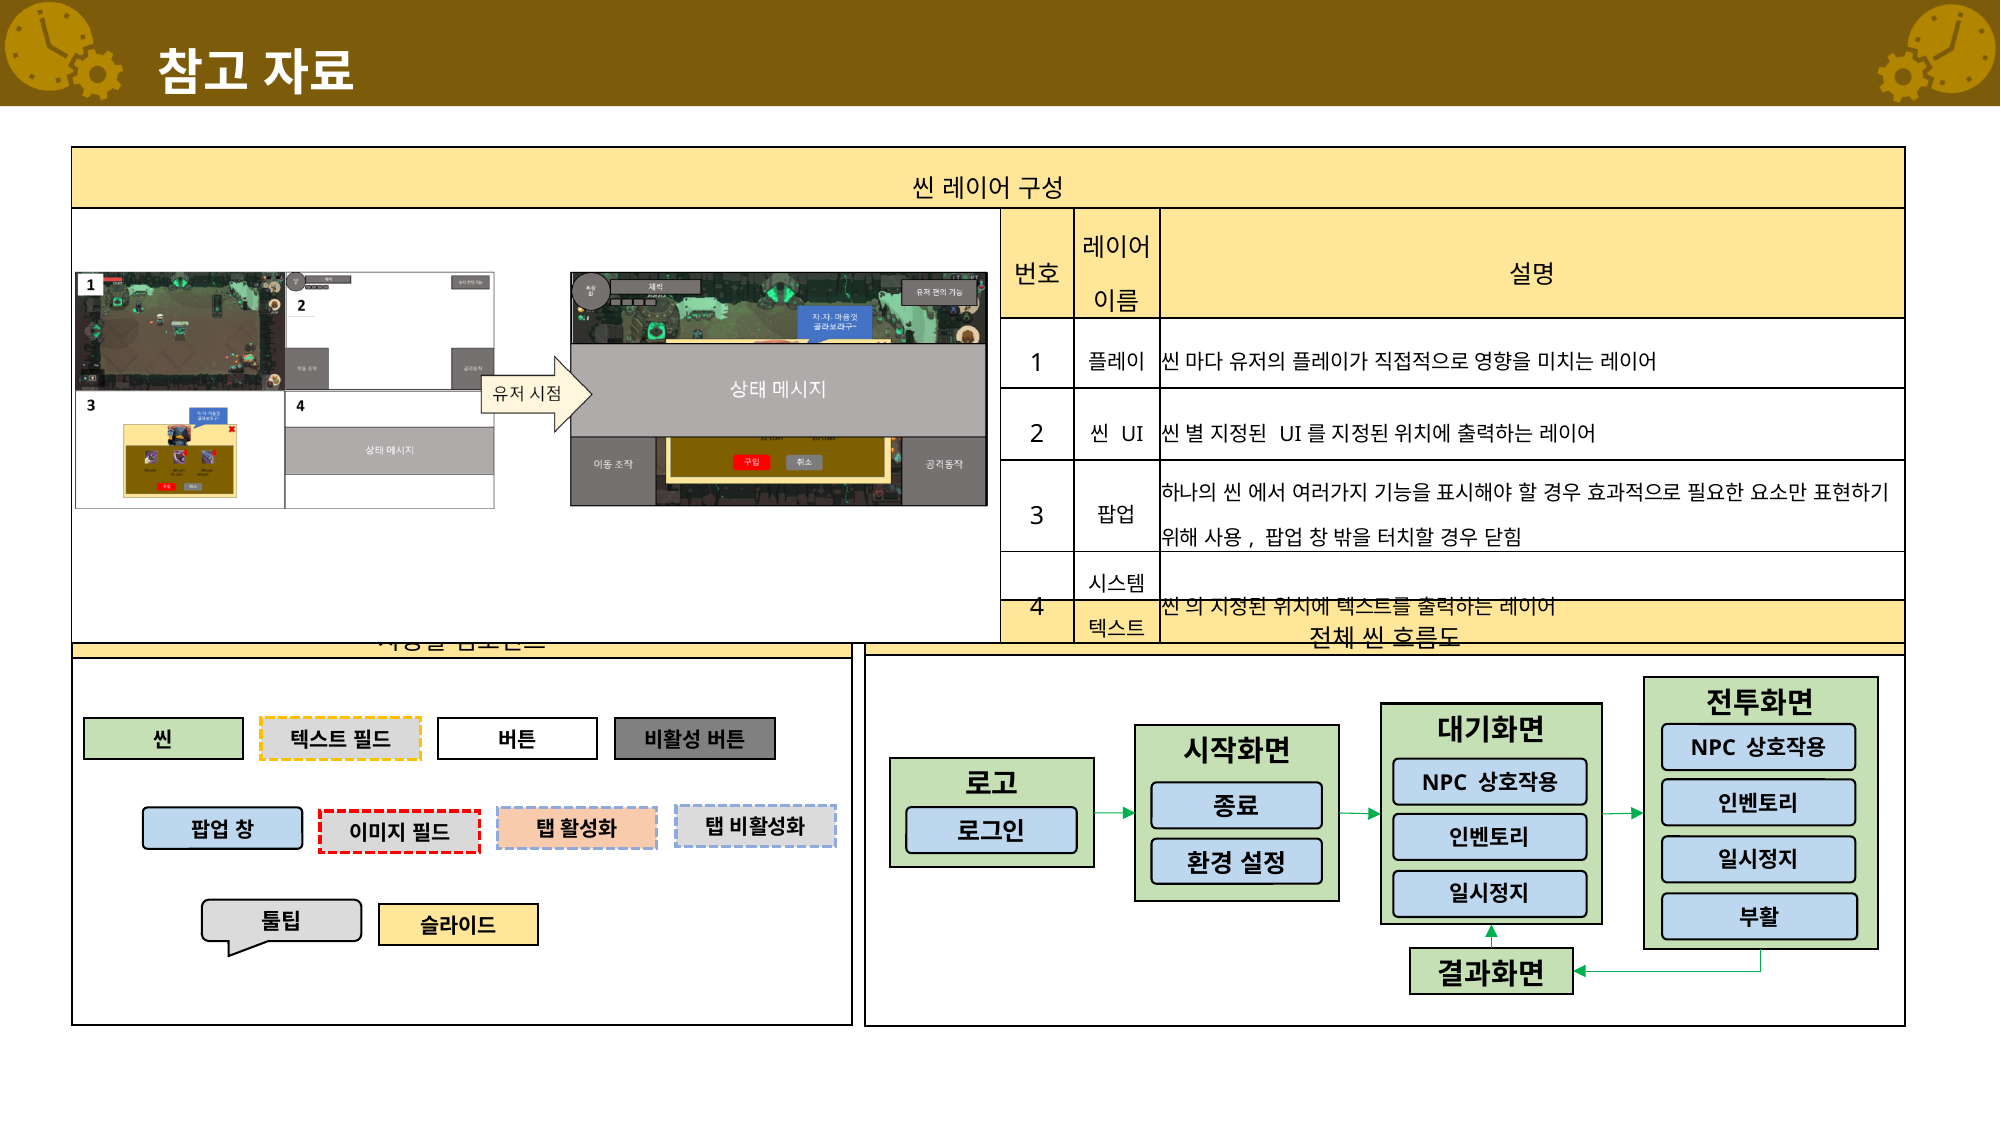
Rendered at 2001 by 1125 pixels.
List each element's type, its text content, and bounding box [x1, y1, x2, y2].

table_cell 번호 [1001, 209, 1073, 317]
table_cell [73, 659, 851, 1024]
table_cell 씬 마다 유저의 플레이가 직접적으로 영향을 미치는 레이어 [1161, 319, 1904, 387]
text_box 텍스트 필드 [260, 717, 421, 760]
text_box 이미지 필드 [319, 810, 480, 853]
table_cell 2 [1001, 389, 1073, 459]
text_box 탭 비활성화 [675, 804, 836, 848]
text_box 씬 [83, 717, 244, 760]
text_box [889, 676, 1878, 995]
table_header 사용할 컴포넌트 [73, 644, 851, 657]
table_cell [72, 209, 1000, 642]
table_header 전체 씬 흐름도 [866, 644, 1904, 654]
text_box 슬라이드 [378, 903, 539, 946]
table_cell 씬 의 지정된 위치에 텍스트를 출력하는 레이어 [1161, 552, 1904, 642]
table_cell 씬 별 지정된 UI를 지정된 위치에 출력하는 레이어 [1161, 389, 1904, 459]
text_box 팝업 창 [141, 806, 304, 850]
text_box 툴팁 [200, 898, 363, 958]
text_box 비활성 버튼 [614, 717, 776, 760]
table_cell 1 [1001, 319, 1073, 387]
table_cell 레이어 이름 [1075, 209, 1159, 317]
table_cell 하나의 씬 에서 여러가지 기능을 표시해야 할 경우 효과적으로 필요한 요소만 표현하기 위해 사용, 팝업 창 밖을 터치할 경우 닫힘 [1161, 461, 1904, 551]
table_cell 시스템 텍스트 [1075, 552, 1159, 642]
table_cell [866, 656, 1904, 1025]
table_cell 씬 UI [1075, 389, 1159, 459]
table_cell 팝업 [1075, 461, 1159, 551]
table_cell 3 [1001, 461, 1073, 551]
table_header 씬 레이어 구성 [72, 148, 1904, 207]
table_cell 4 [1001, 552, 1073, 642]
title 참고 자료 [142, 16, 1868, 95]
text_box 탭 활성화 [496, 806, 658, 850]
table_cell 플레이 [1075, 319, 1159, 387]
table_cell 설명 [1161, 209, 1904, 317]
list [74, 269, 988, 510]
text_box 버튼 [437, 717, 598, 760]
